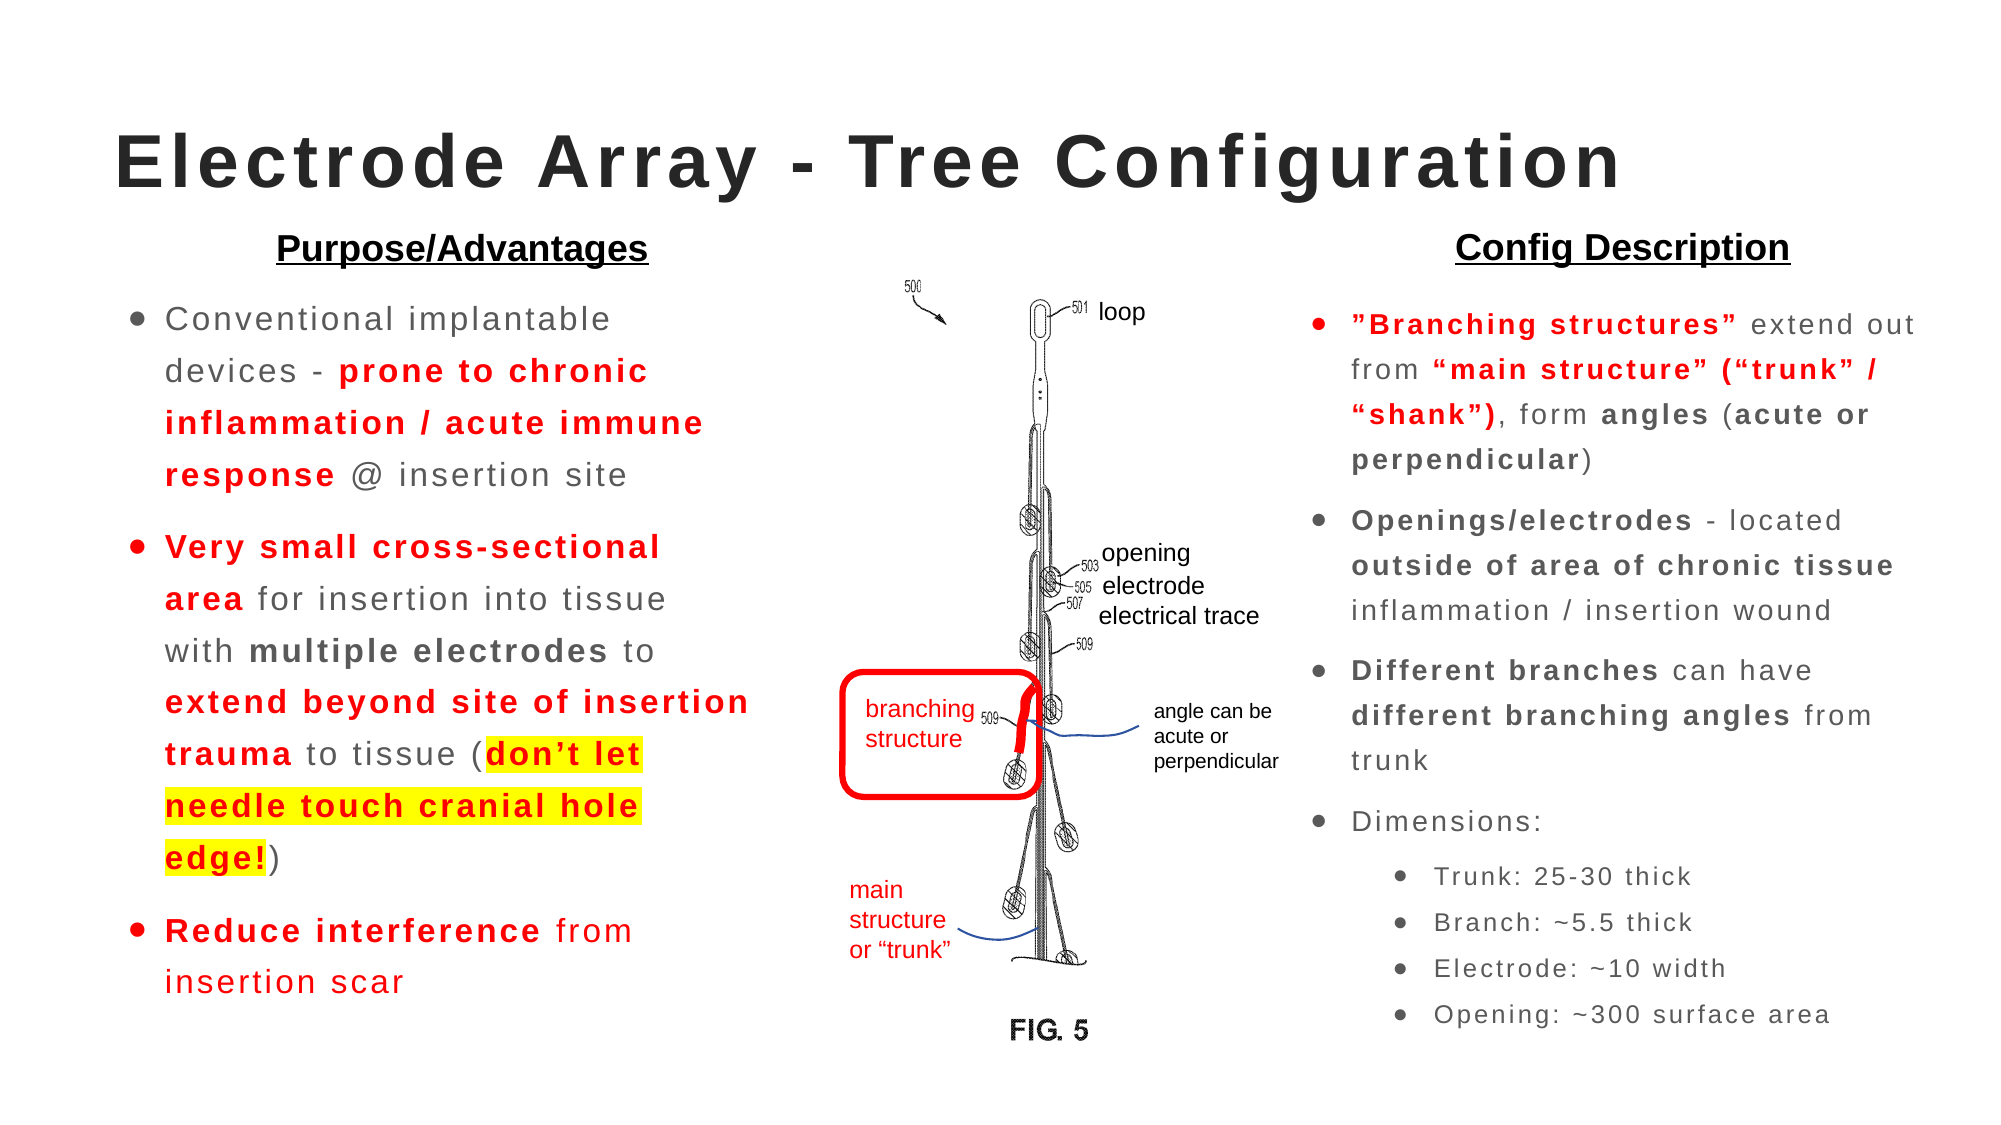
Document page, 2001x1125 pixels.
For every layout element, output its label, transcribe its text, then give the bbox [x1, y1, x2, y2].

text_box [834, 243, 1296, 1125]
text_box Config Description [1391, 215, 1854, 276]
text_box Conventional implantable devices - prone to chronic inflammation / acute immune response @ insertion site Very small cross-sectional area for insertion into tissue with multiple electrodes to extend beyond site of insertion trauma to tissue (don’t let needle touch cranial hole edge!) Reduce interference from insertion scar [112, 277, 768, 1036]
title Electrode Array - Tree Configuration [99, 99, 1900, 216]
text_box Purpose/Advantages [243, 216, 682, 277]
